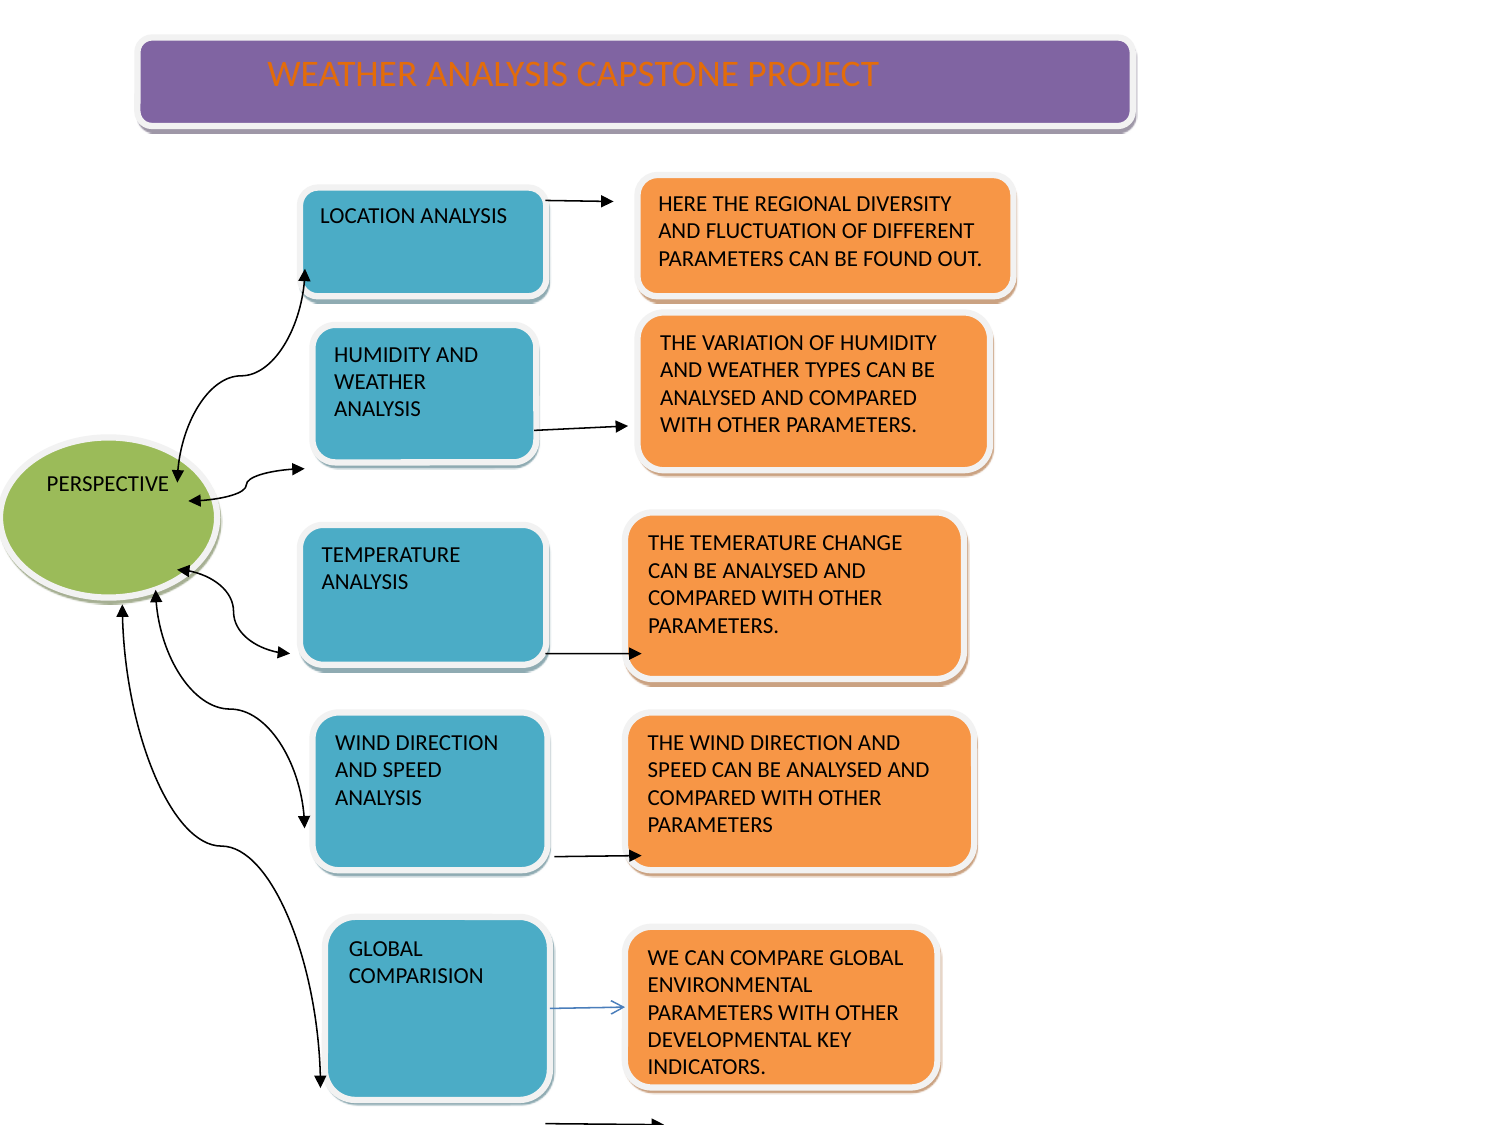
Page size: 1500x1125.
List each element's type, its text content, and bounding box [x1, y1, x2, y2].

text_box [0, 0, 1500, 49]
text_box GLOBAL COMPARISION [324, 916, 550, 1100]
text_box WIND DIRECTION AND SPEED ANALYSIS [312, 712, 548, 871]
text_box [171, 268, 311, 483]
text_box HERE THE REGIONAL DIVERSITY AND FLUCTUATION OF DIFFERENT PARAMETERS CAN BE FOUND OUT. [637, 174, 1014, 297]
text_box TEMPERATURE ANALYSIS [299, 524, 547, 665]
text_box [116, 604, 327, 1089]
text_box [188, 462, 305, 507]
text_box [534, 420, 629, 433]
text_box [545, 1118, 665, 1125]
text_box [150, 589, 311, 829]
text_box THE TEMERATURE CHANGE CAN BE ANALYSED AND COMPARED WITH OTHER PARAMETERS. [624, 512, 965, 680]
text_box THE VARIATION OF HUMIDITY AND WEATHER TYPES CAN BE ANALYSED AND COMPARED WITH OTHER PARAMETERS. [637, 312, 991, 471]
text_box [545, 647, 642, 660]
text_box [554, 849, 642, 862]
text_box HUMIDITY AND WEATHER ANALYSIS [312, 324, 537, 463]
text_box [545, 195, 614, 208]
text_box LOCATION ANALYSIS [299, 187, 547, 297]
text_box [177, 564, 291, 659]
text_box [0, 49, 1500, 125]
text_box WE CAN COMPARE GLOBAL ENVIRONMENTAL PARAMETERS WITH OTHER DEVELOPMENTAL KEY INDICATORS. [624, 926, 938, 1088]
text_box THE WIND DIRECTION AND SPEED CAN BE ANALYSED AND COMPARED WITH OTHER PARAMETERS [624, 712, 975, 871]
text_box PERSPECTIVE [0, 437, 218, 598]
